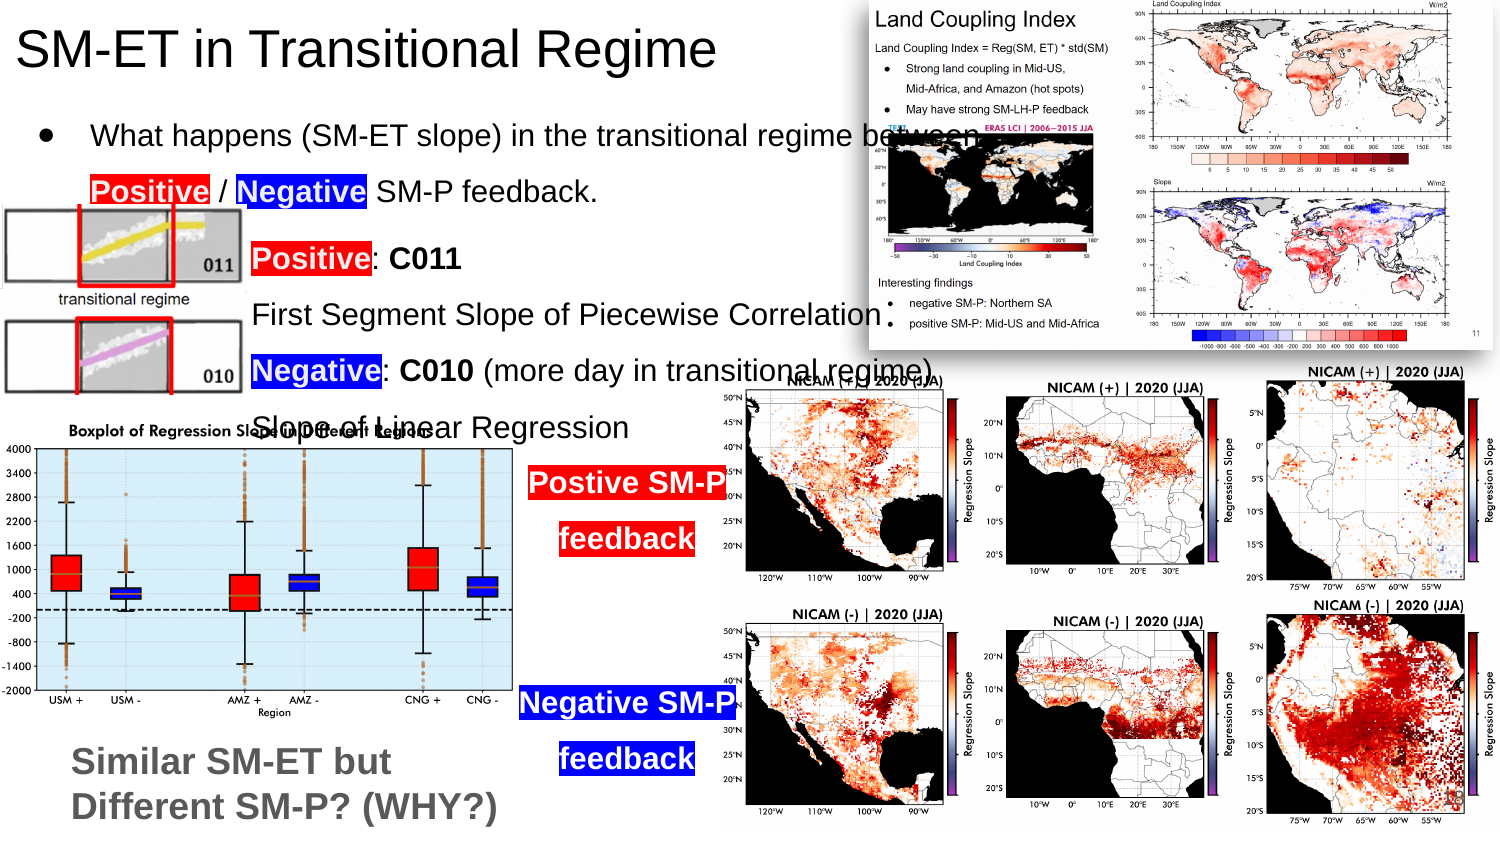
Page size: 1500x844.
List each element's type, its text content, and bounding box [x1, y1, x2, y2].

picture [869, 0, 1493, 350]
text_box Similar SM-ET but Different SM-P? (WHY?) [55, 729, 516, 842]
picture [0, 204, 247, 395]
text_box What happens (SM-ET slope) in the transitional regime between Positive / Negative SM-P feedback. [0, 81, 864, 224]
picture [0, 420, 516, 722]
text_box Positive: C011 First Segment Slope of Piecewise Correlation Negative: C010 (more day in transitional regime) Slope of Linear Regression [236, 224, 1018, 460]
title SM-ET in Transitional Regime [0, 0, 867, 81]
text_box Negative SM-P feedback [516, 648, 713, 791]
text_box Postive SM-P feedback [520, 460, 713, 571]
picture [718, 361, 1500, 830]
